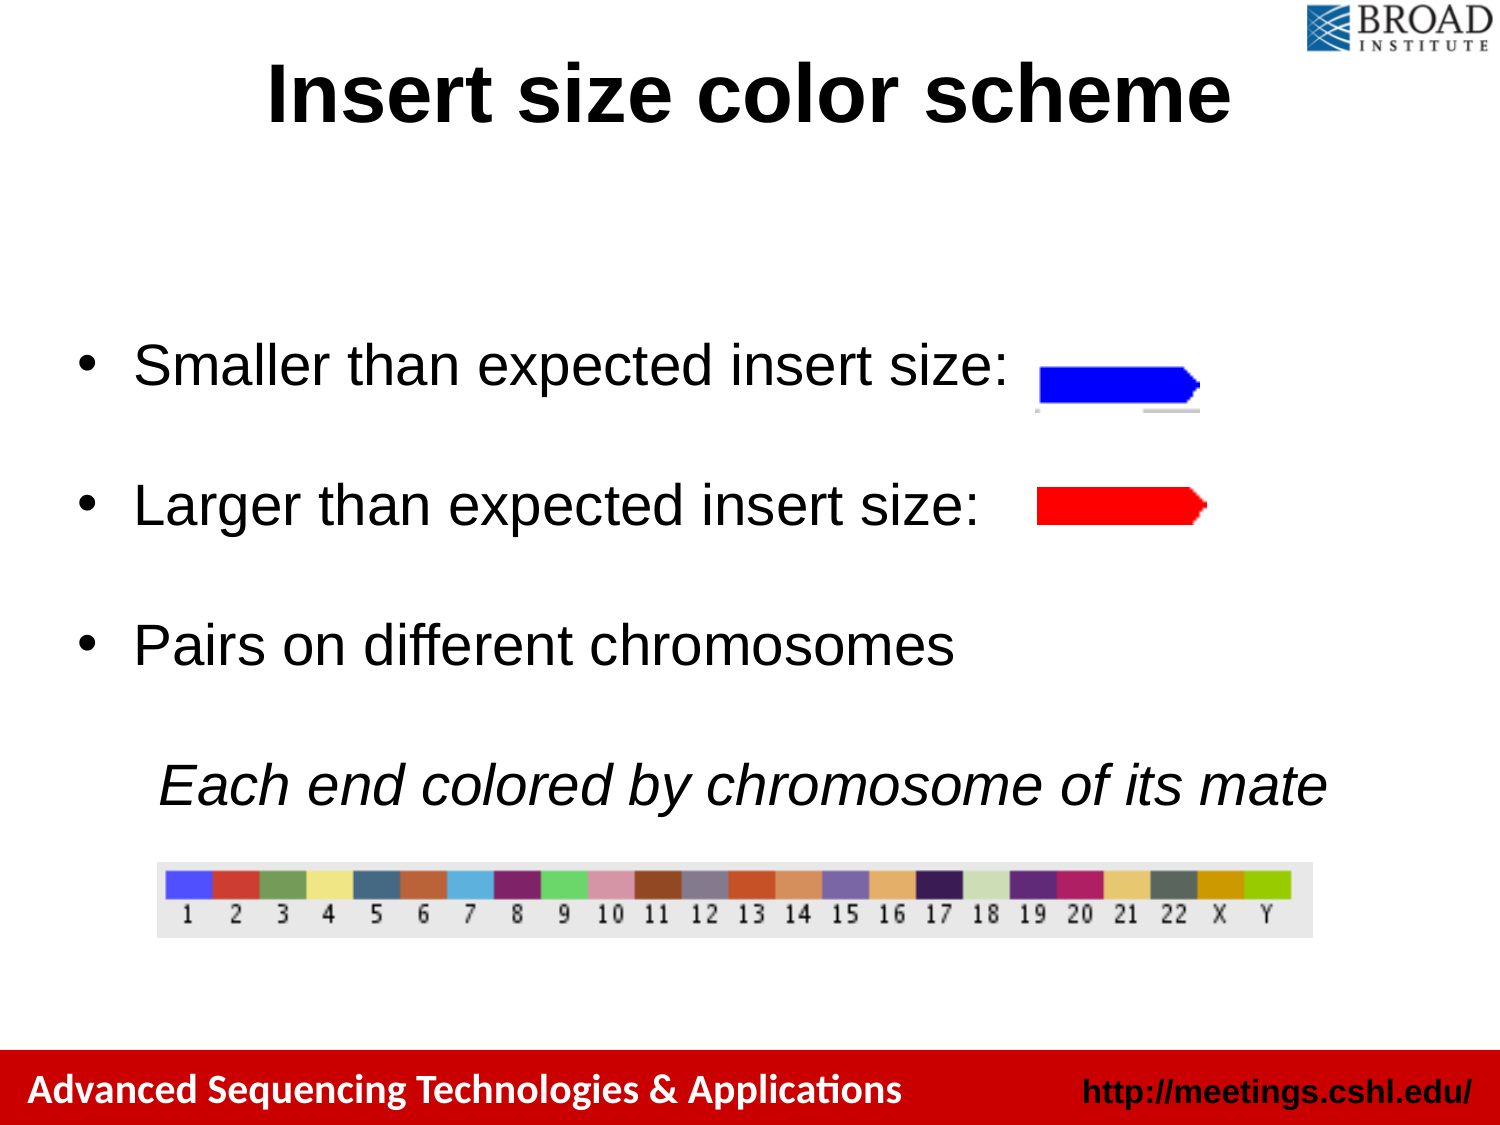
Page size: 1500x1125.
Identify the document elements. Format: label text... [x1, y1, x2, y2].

picture [1035, 362, 1201, 413]
text_box Smaller than expected insert size: Larger than expected insert size: Pairs on different chromosomes Each end colored by chromosome of its mate [62, 249, 1438, 965]
picture [156, 862, 1313, 938]
picture [1304, 0, 1497, 58]
title Insert size color scheme [24, 0, 1475, 183]
picture [1037, 487, 1207, 526]
